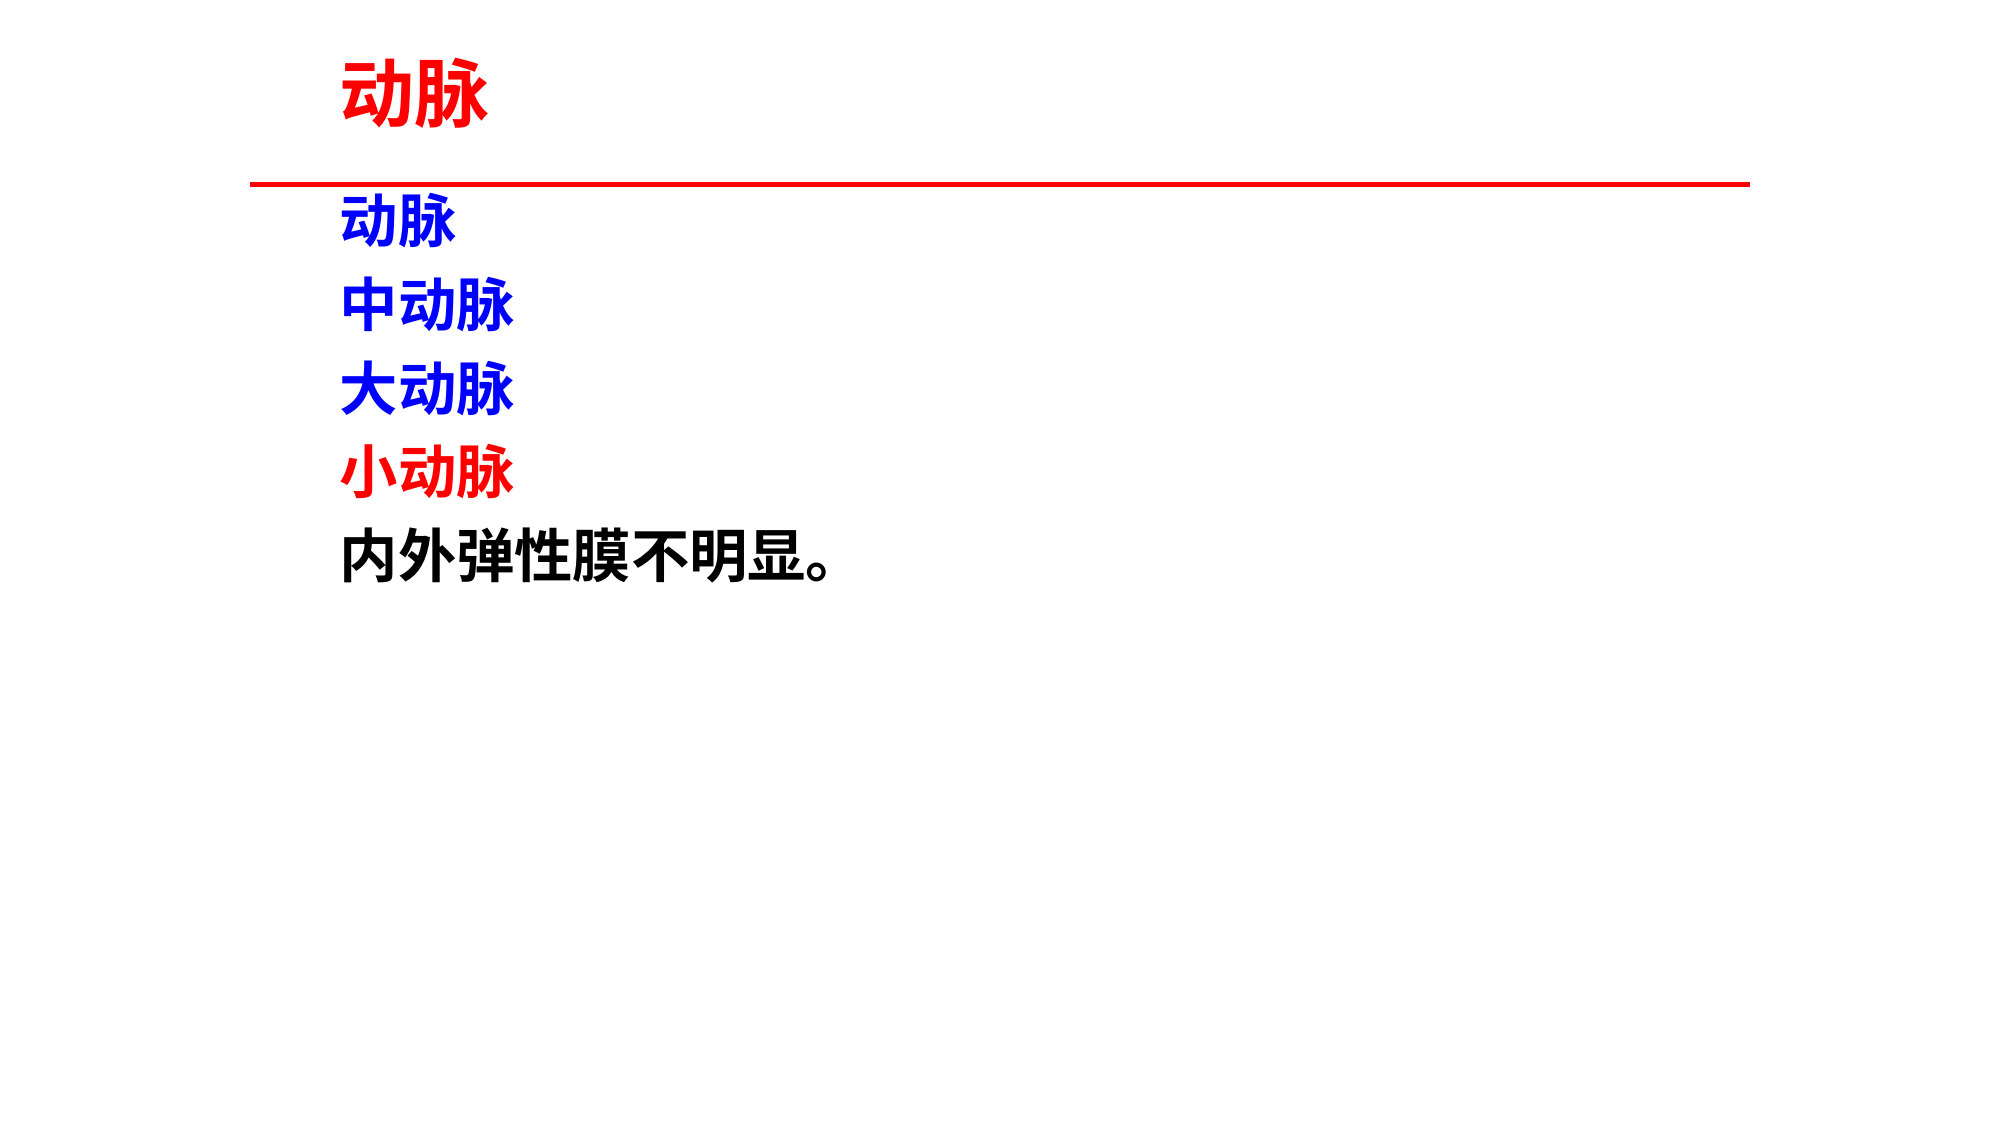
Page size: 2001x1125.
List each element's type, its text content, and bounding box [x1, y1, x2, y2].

title 动脉 [324, 8, 1675, 182]
list 动脉 中动脉 大动脉 小动脉 内外弹性膜不明显。 [324, 187, 1675, 1125]
